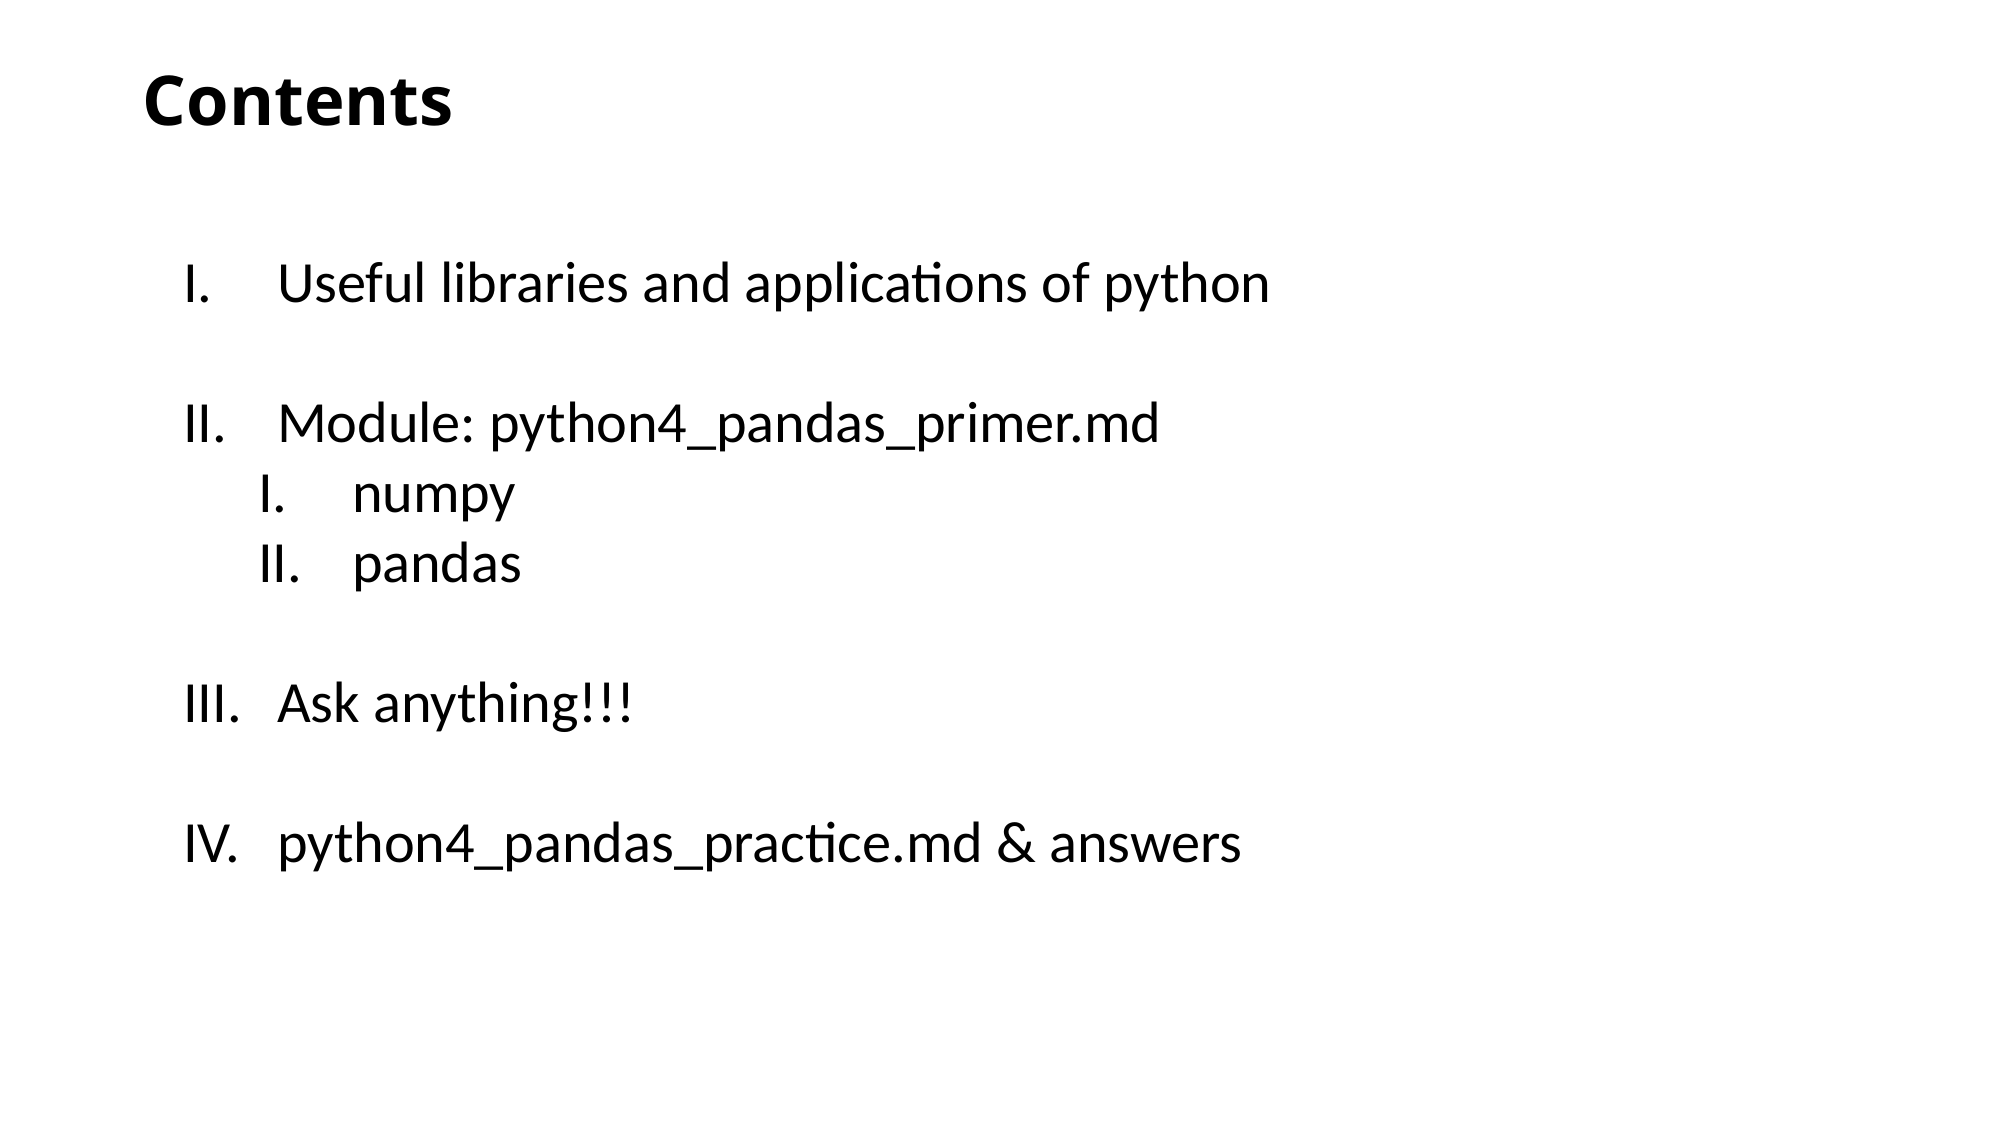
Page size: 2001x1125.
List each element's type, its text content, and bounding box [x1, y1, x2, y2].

text_box Contents [128, 49, 470, 147]
text_box Useful libraries and applications of python Module: python4_pandas_primer.md numpy pandas Ask anything!!! python4_pandas_practice.md & answers [168, 236, 1287, 882]
